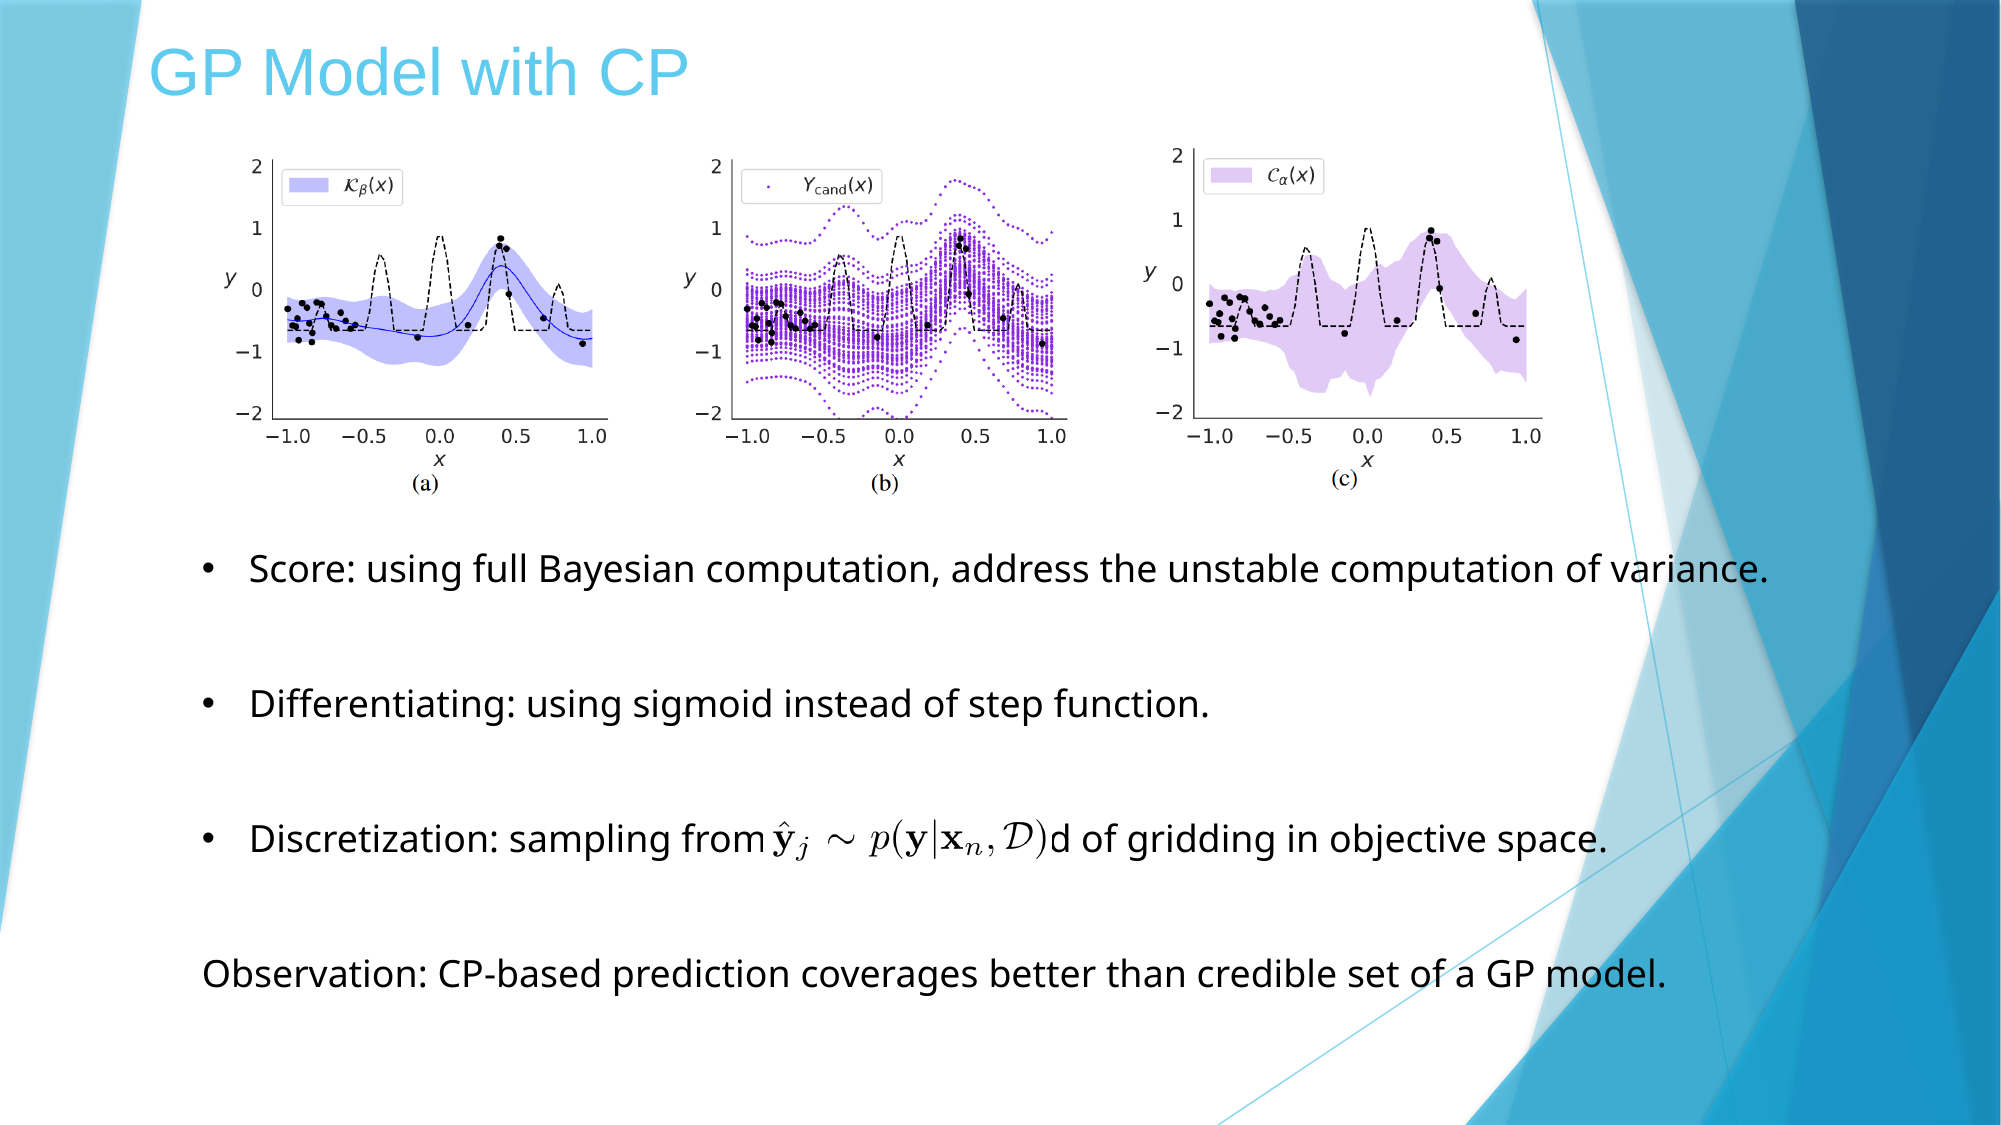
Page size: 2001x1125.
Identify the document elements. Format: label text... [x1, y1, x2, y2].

text_box GP Model with CP [133, 20, 1641, 116]
text_box Score: using full Bayesian computation, address the unstable computation of variance. Differentiating: using sigmoid instead of step function. Discretization: sampling from instead of gridding in objective space. Observation: CP-based prediction coverages better than credible set of a GP model. [187, 537, 1786, 1003]
picture [221, 138, 1553, 499]
picture [762, 812, 1052, 867]
